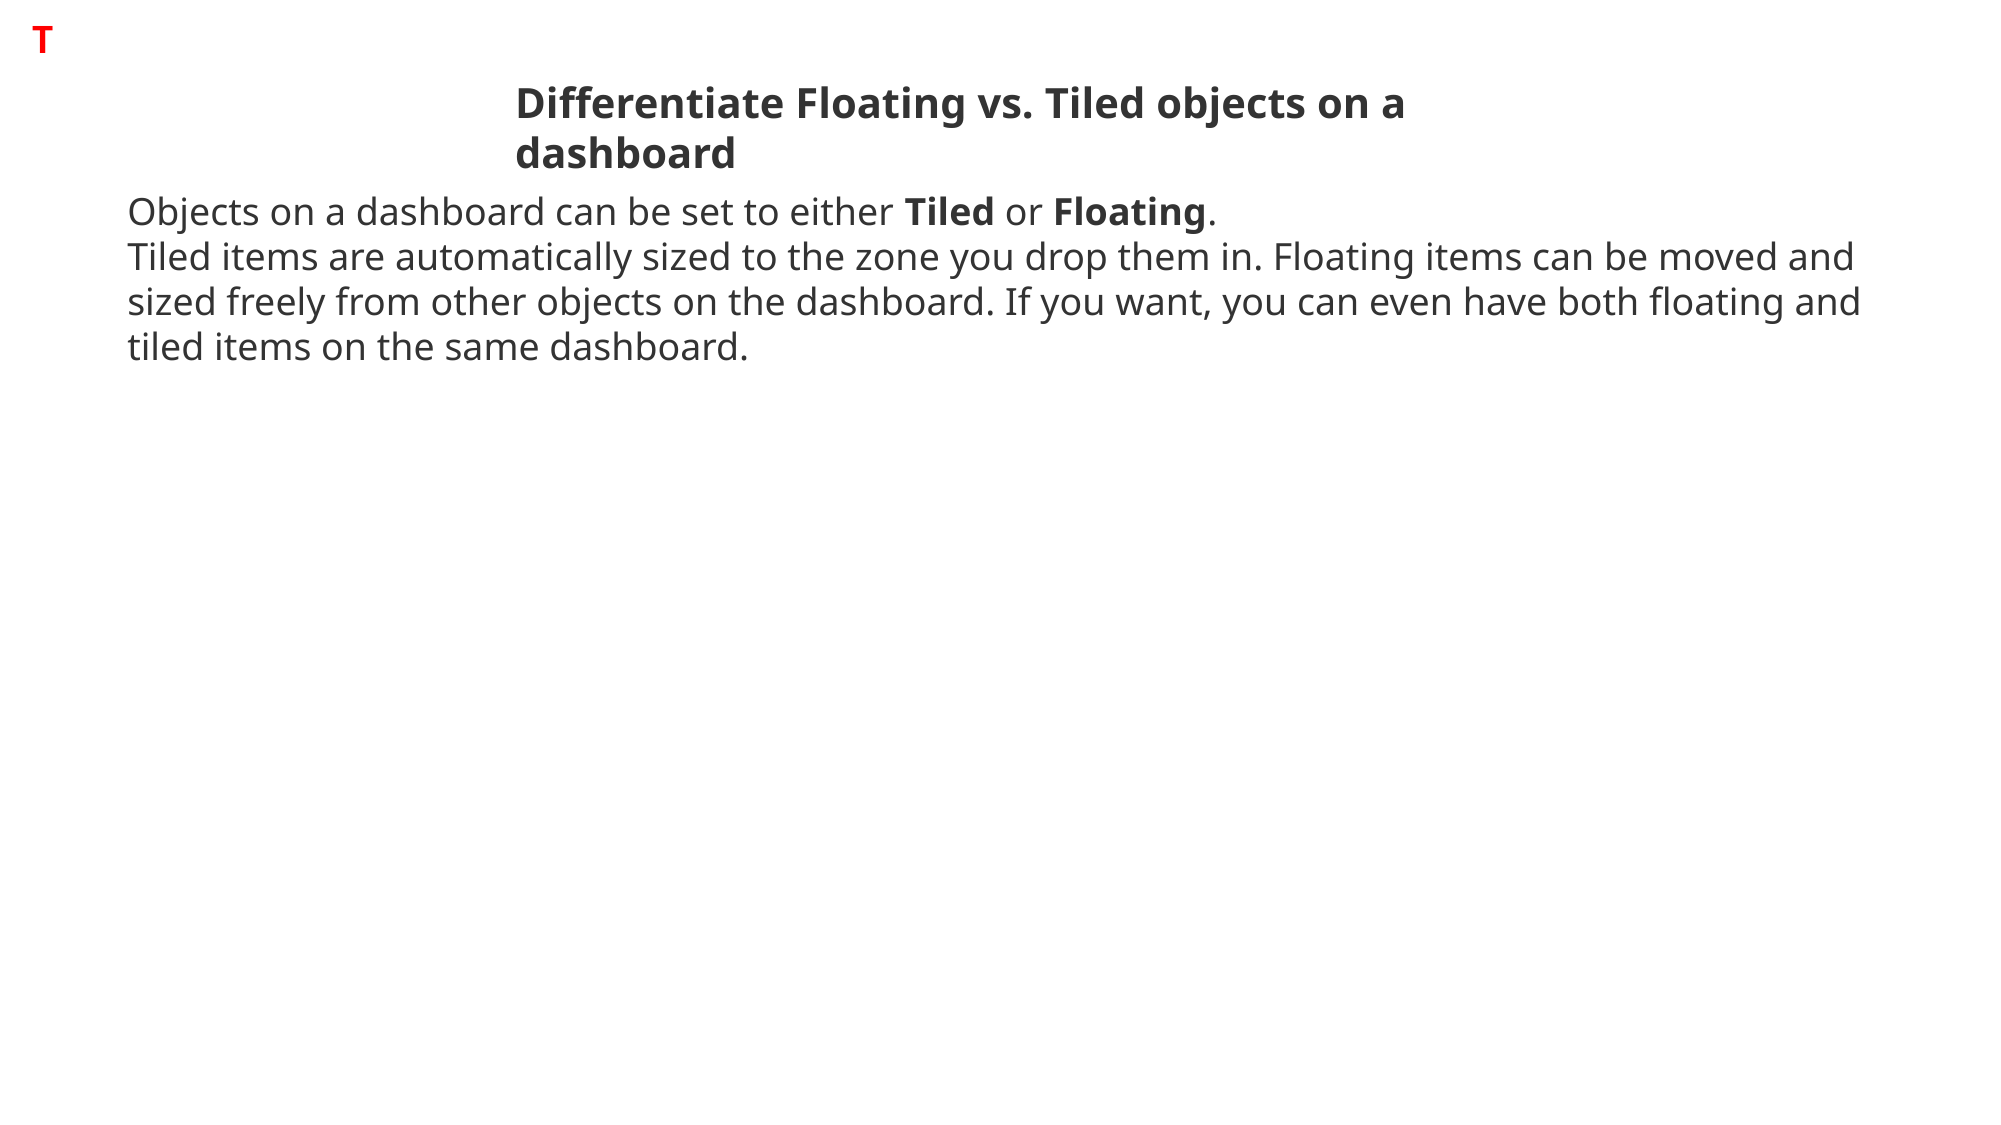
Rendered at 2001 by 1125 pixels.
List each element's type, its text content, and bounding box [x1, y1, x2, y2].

text_box Differentiate Floating vs. Tiled objects on a dashboard [500, 69, 1500, 181]
text_box Objects on a dashboard can be set to either Tiled or Floating. Tiled items are automatically sized to the zone you drop them in. Floating items can be moved and sized freely from other objects on the dashboard. If you want, you can even have both floating and tiled items on the same dashboard. [112, 181, 1908, 376]
text_box T [17, 4, 75, 69]
